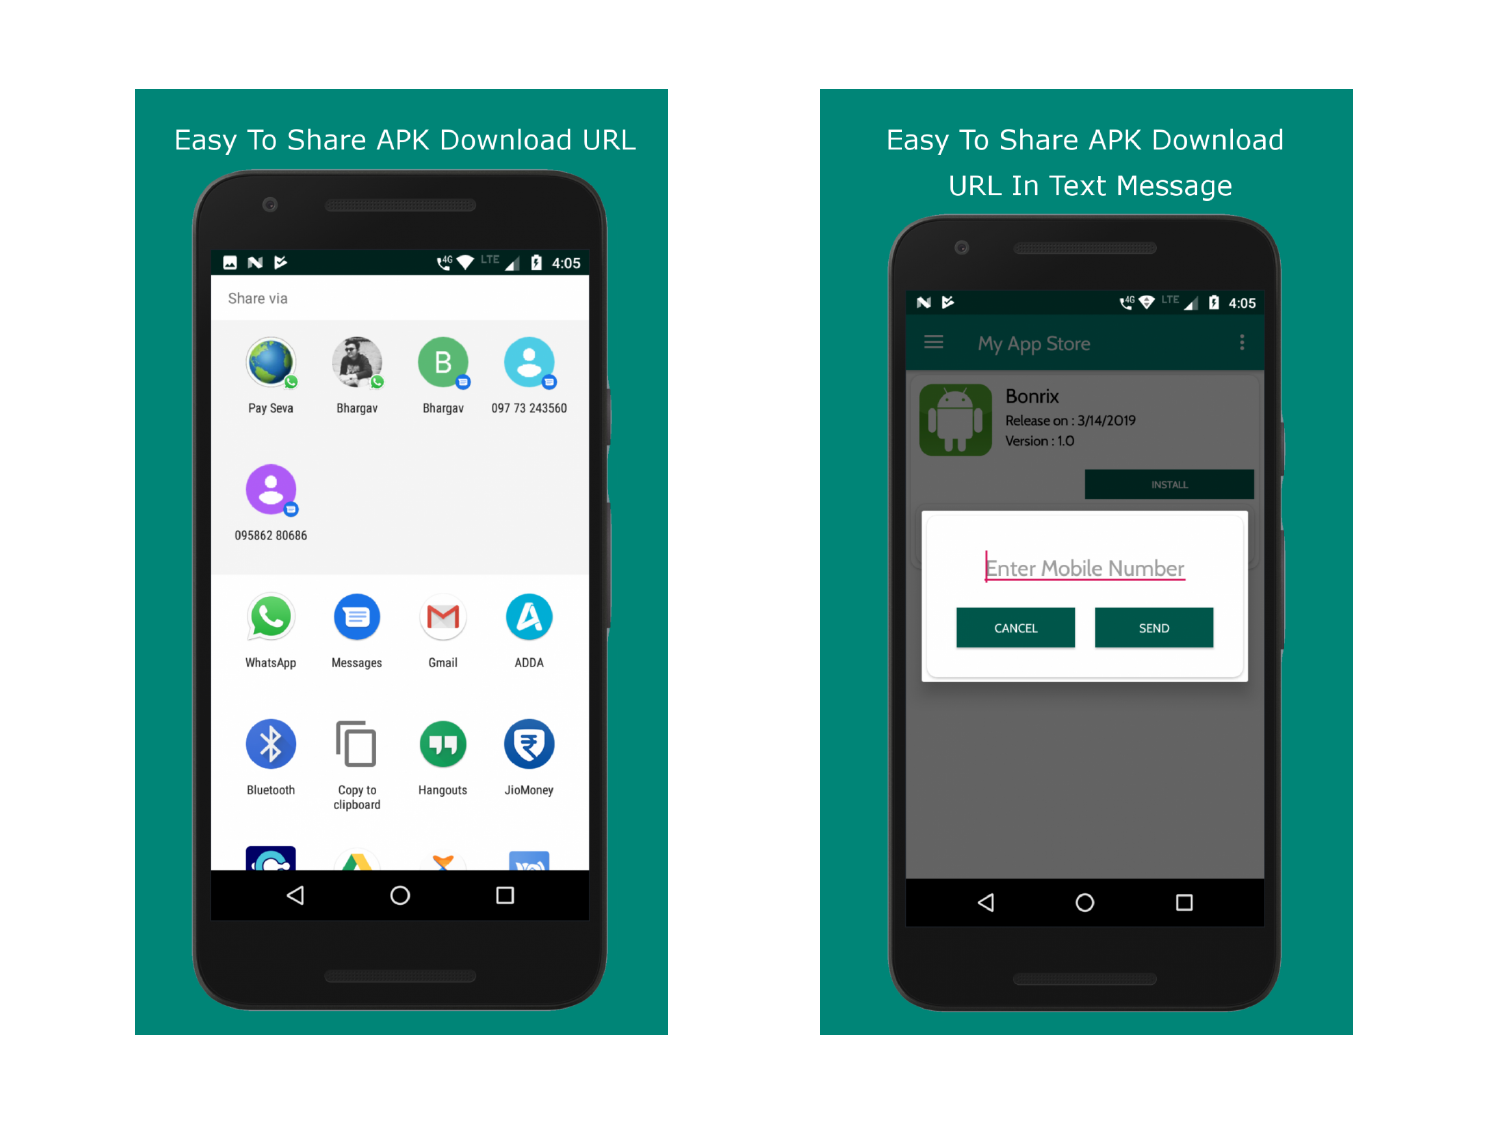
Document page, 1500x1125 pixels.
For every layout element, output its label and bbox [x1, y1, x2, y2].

picture [135, 89, 668, 1036]
picture [820, 89, 1353, 1036]
